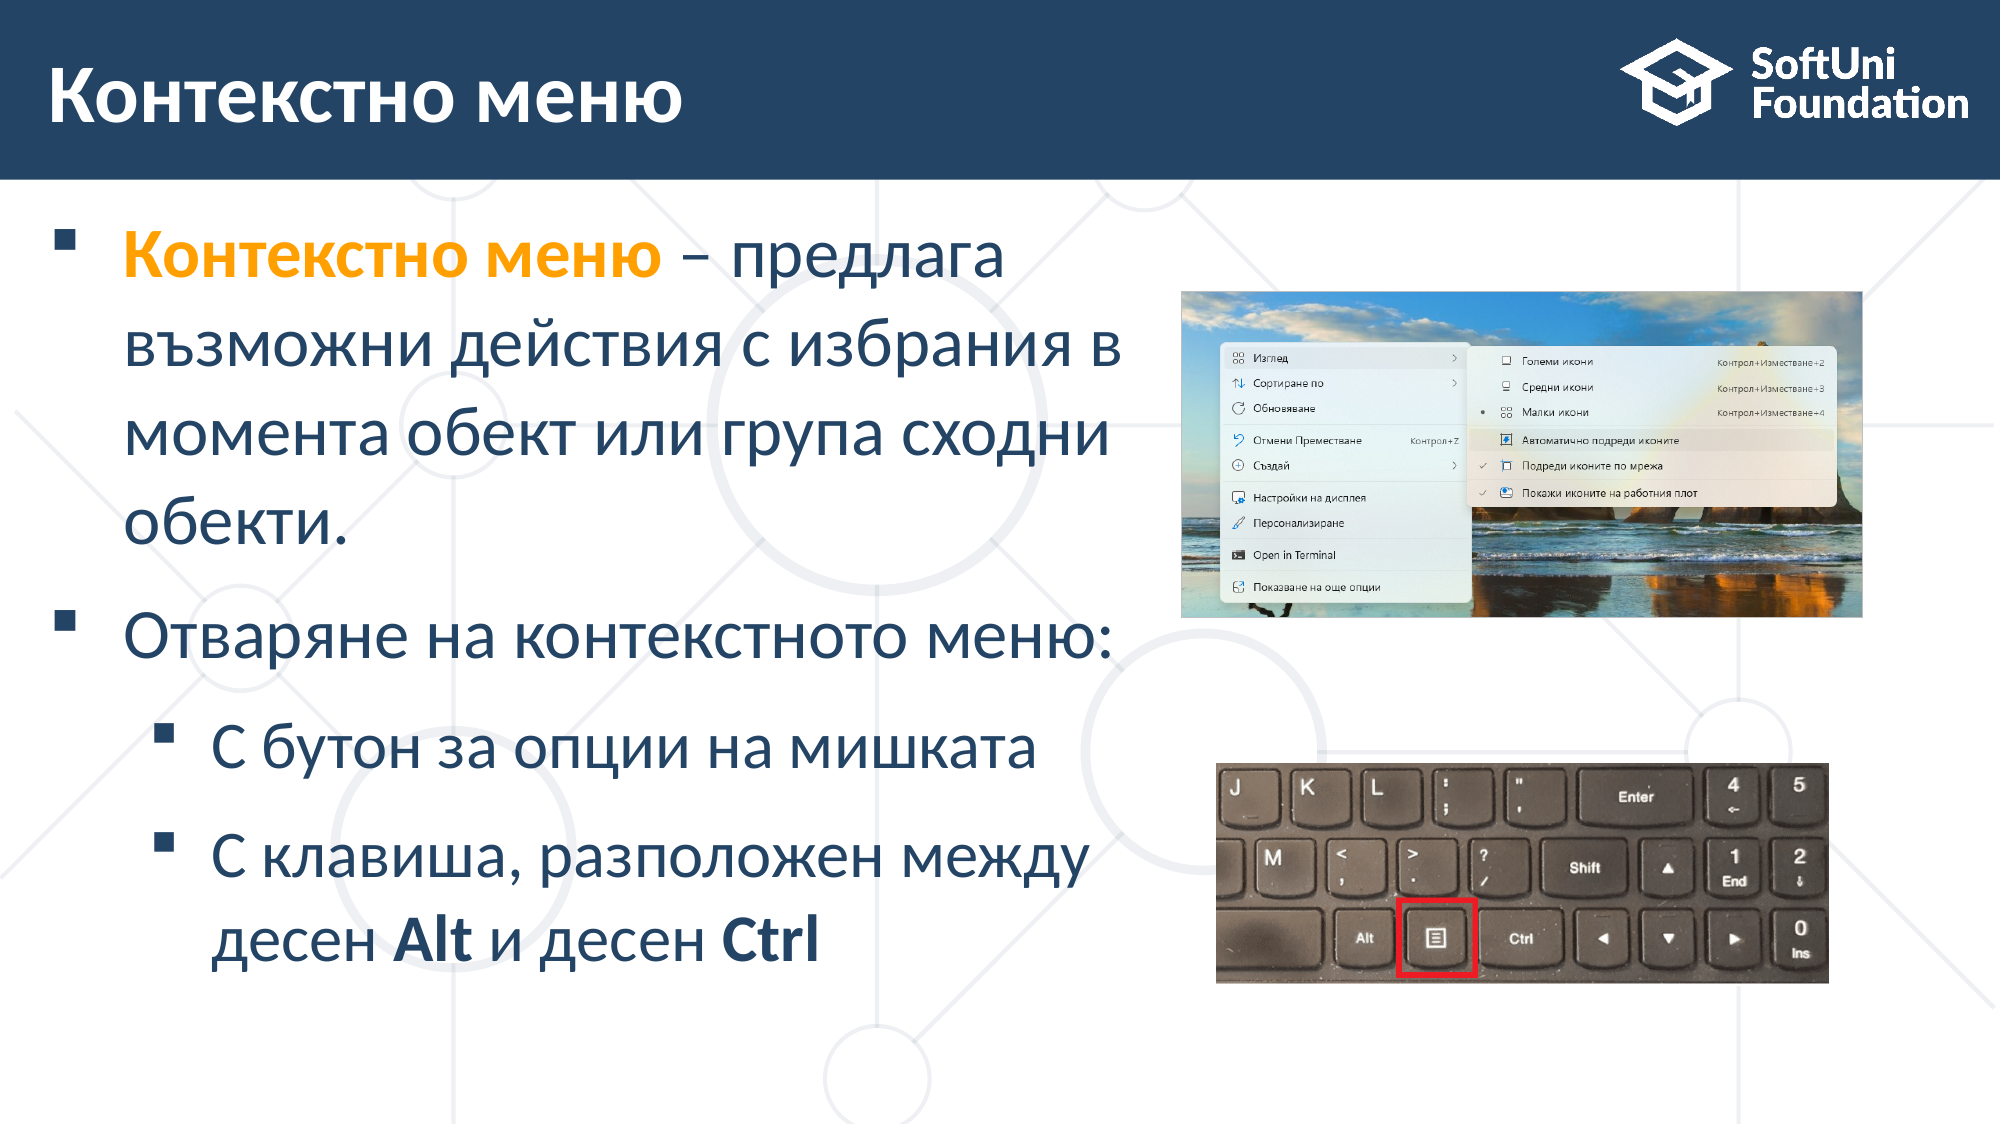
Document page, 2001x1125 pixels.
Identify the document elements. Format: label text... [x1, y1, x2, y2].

list Контекстно меню – предлага възможни действия с избрания в момента обект или група сходни обекти. Отваряне на контекстното меню: С бутон за опции на мишката С клавиша, разположен между десен Alt и десен Ctrl [31, 196, 1284, 1050]
picture [1181, 290, 1864, 618]
title Контекстно меню [31, 16, 1591, 162]
picture [1619, 38, 1968, 126]
picture [1215, 763, 1829, 987]
